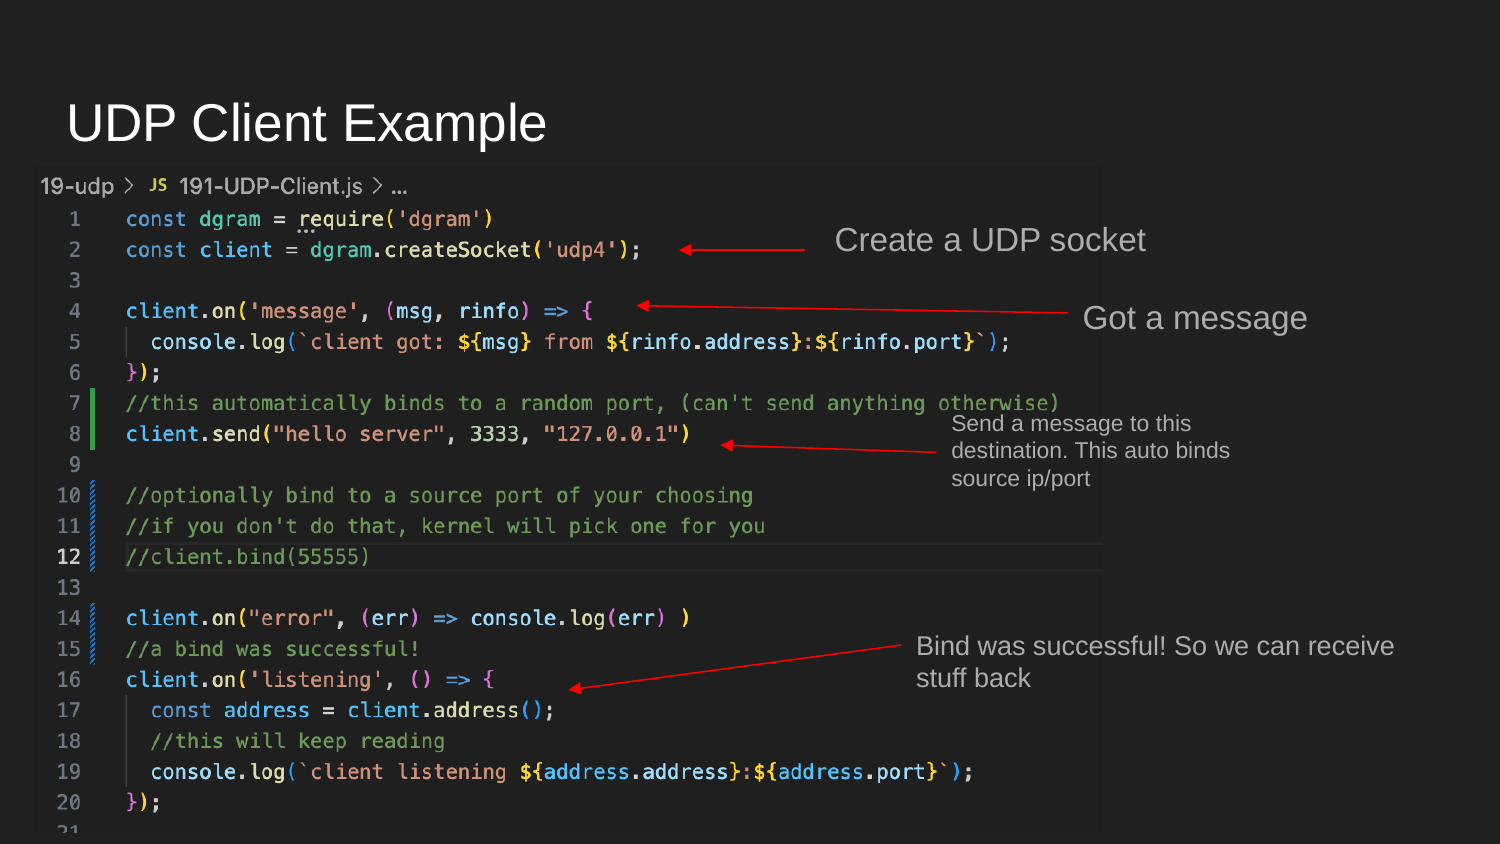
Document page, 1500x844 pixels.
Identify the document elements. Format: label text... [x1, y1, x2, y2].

text_box Create a UDP socket [1107, 202, 1179, 280]
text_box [636, 305, 1068, 314]
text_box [568, 644, 902, 691]
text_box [720, 444, 937, 453]
picture [33, 166, 1104, 833]
title UDP Client Example [51, 72, 1449, 167]
text_box Got a message [1107, 280, 1427, 345]
text_box Send a message to this destination. This auto binds source ip/port [1107, 393, 1296, 512]
text_box Bind was successful! So we can receive stuff back [1107, 613, 1413, 677]
